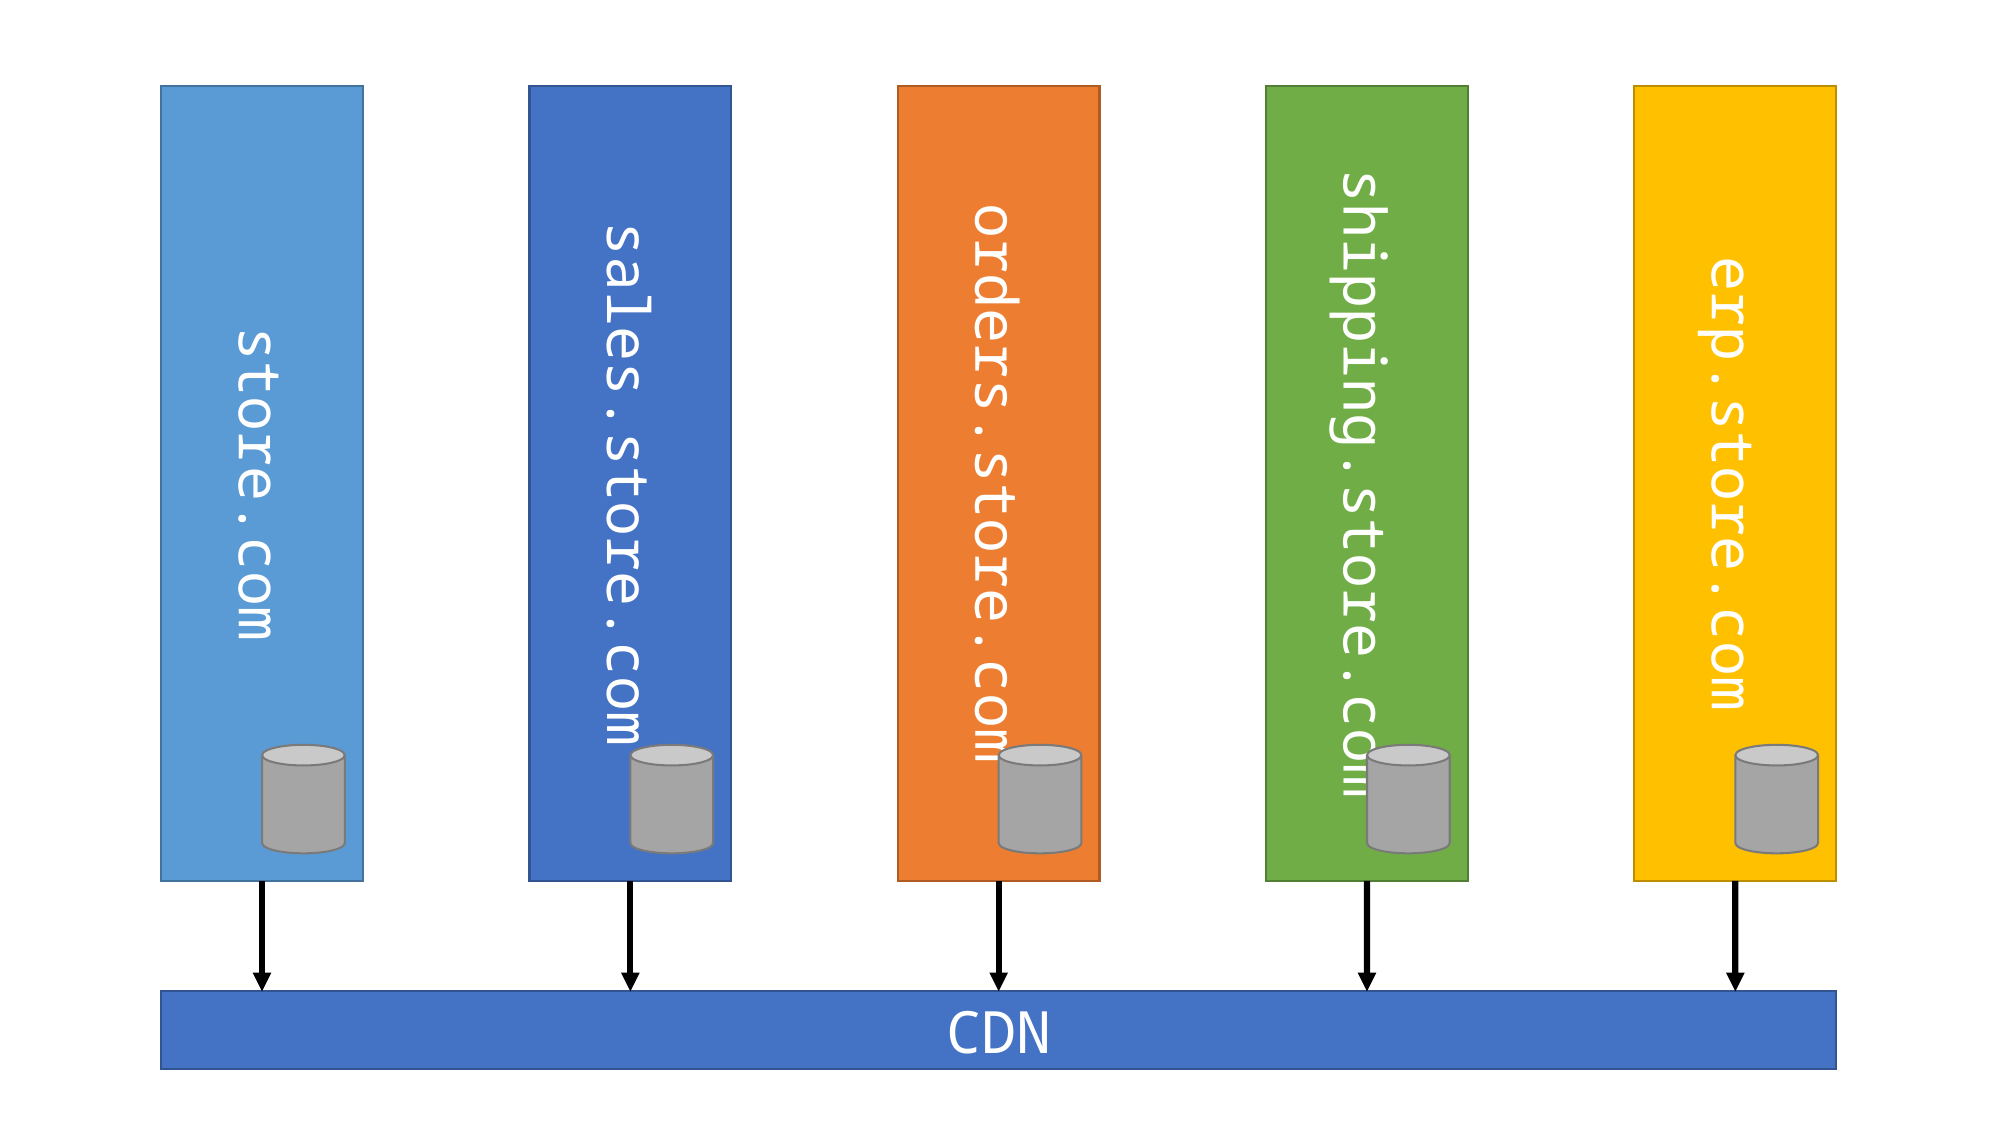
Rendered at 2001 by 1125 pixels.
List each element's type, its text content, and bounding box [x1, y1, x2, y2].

text_box [260, 743, 346, 855]
text_box CDN [160, 990, 1837, 1070]
text_box erp.store.com [1633, 85, 1837, 882]
text_box [1734, 743, 1820, 855]
text_box [1365, 743, 1451, 855]
text_box sales.store.com [528, 85, 732, 882]
text_box orders.store.com [897, 85, 1101, 882]
text_box [997, 743, 1083, 855]
text_box shipping.store.com [1265, 85, 1469, 882]
text_box [629, 743, 715, 855]
text_box store.com [160, 85, 364, 882]
